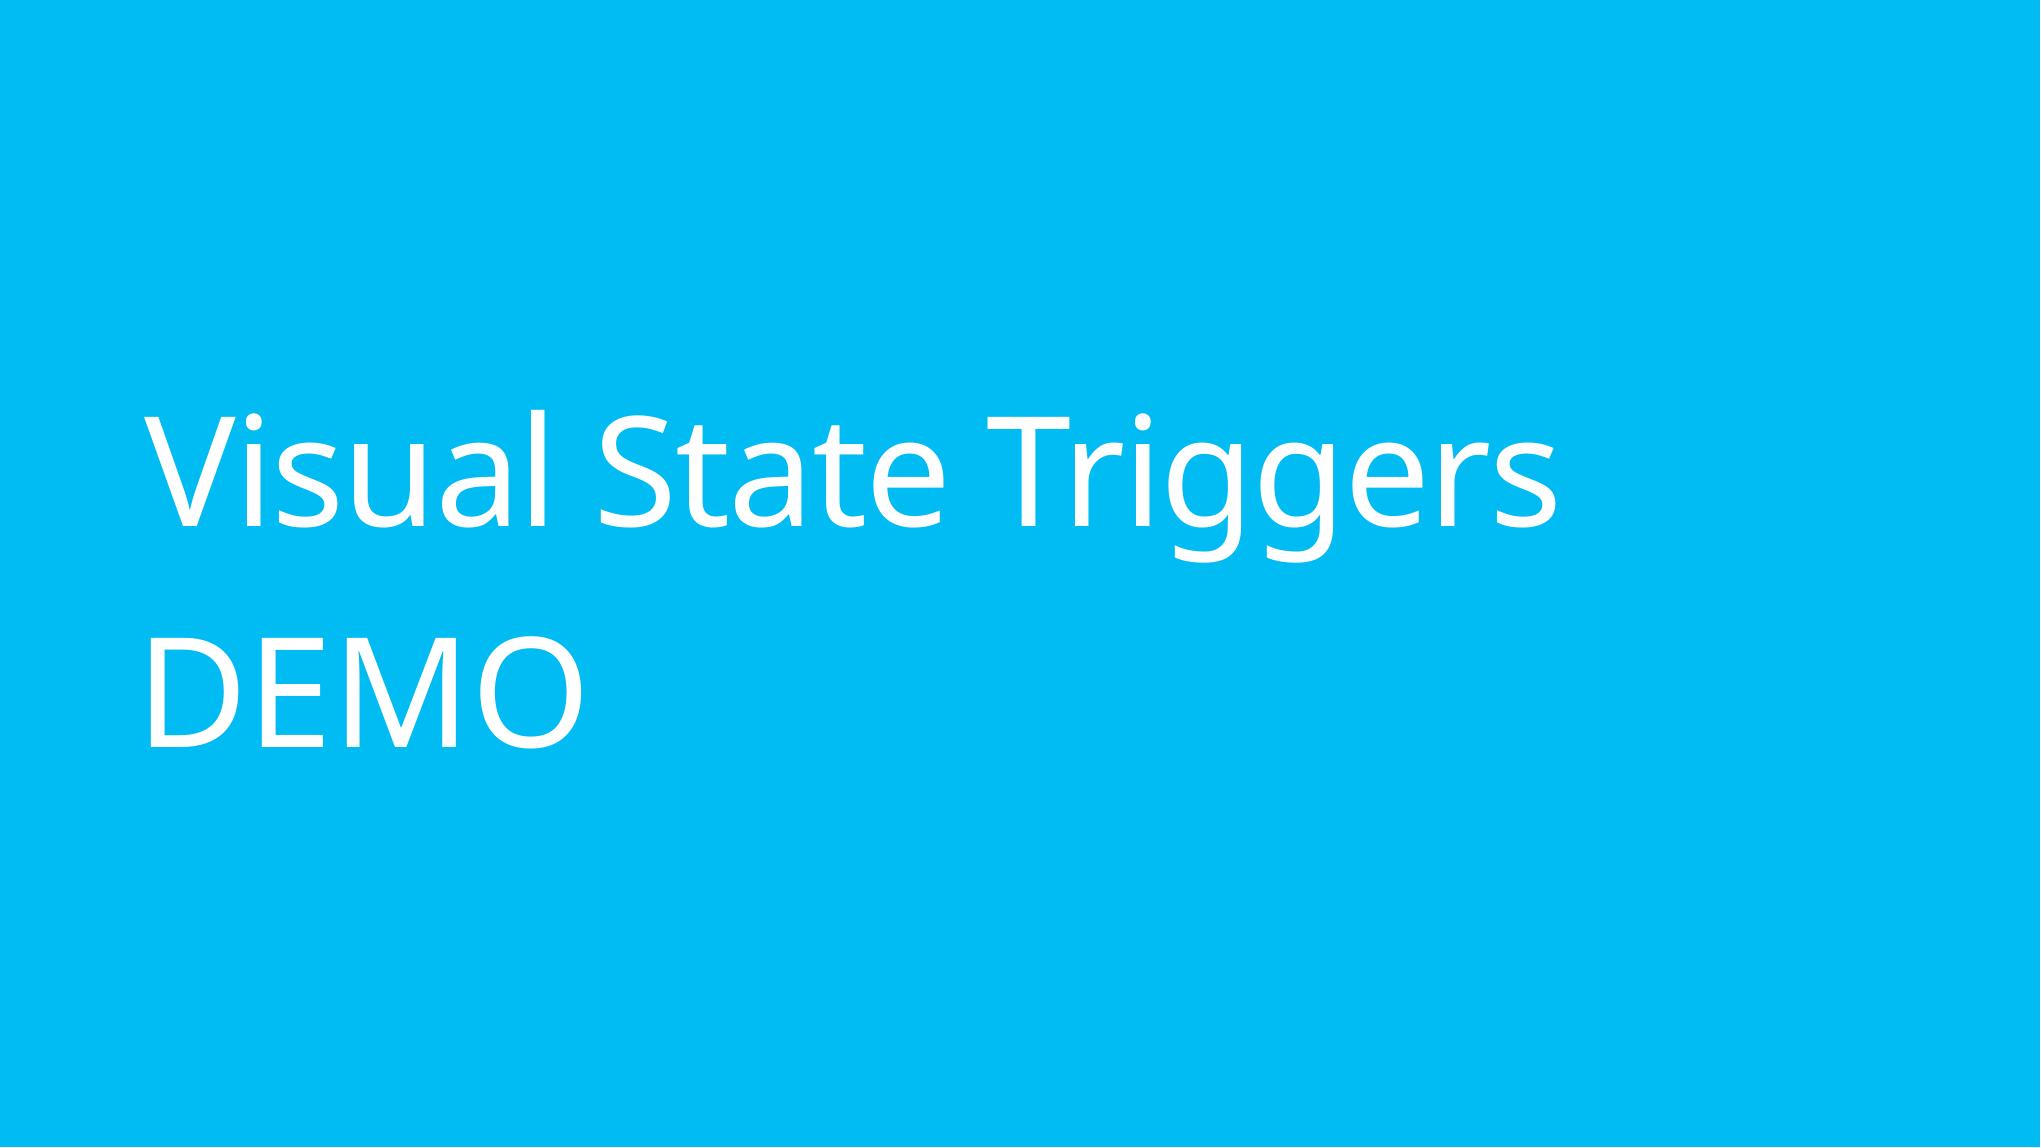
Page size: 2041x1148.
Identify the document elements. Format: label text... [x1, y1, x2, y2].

title Visual State Triggers [120, 123, 1920, 575]
